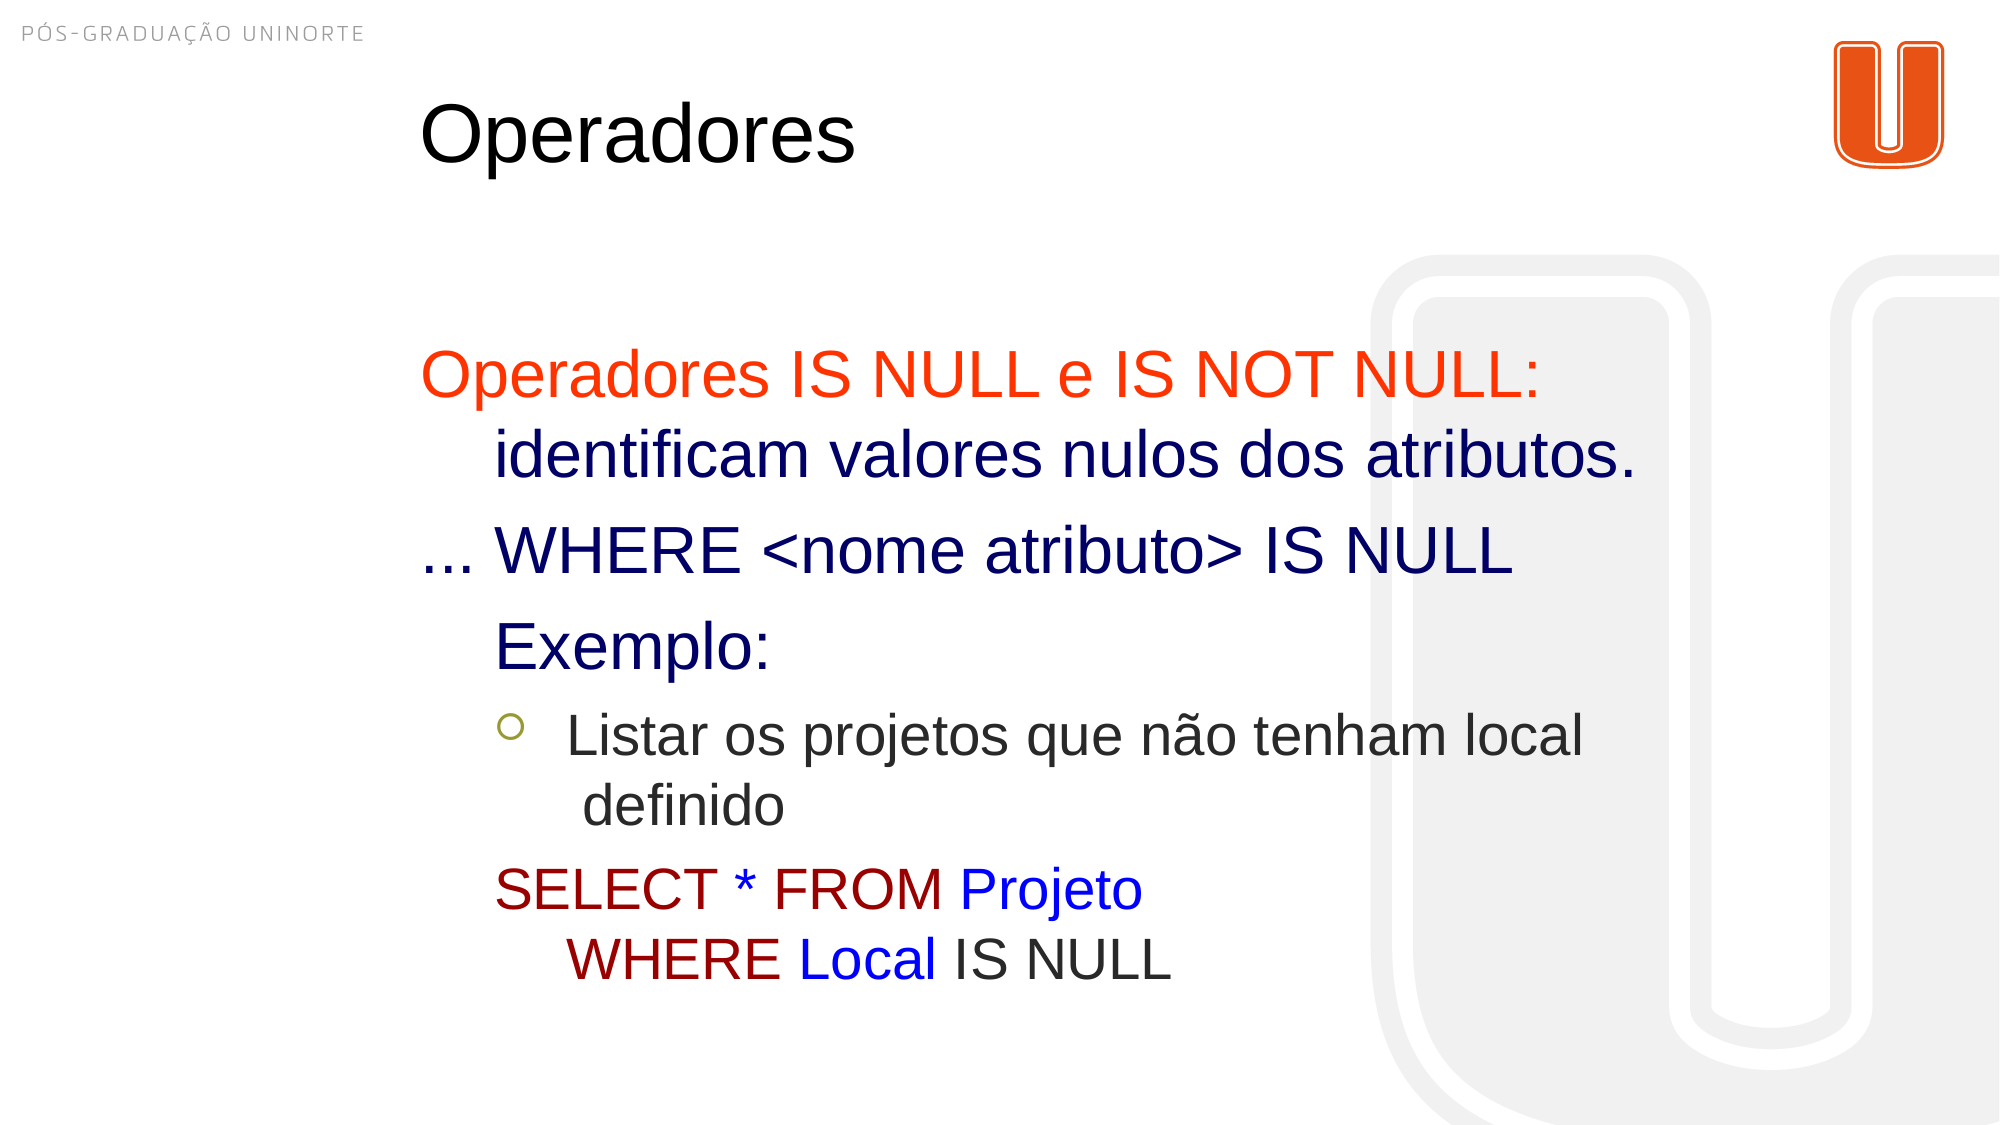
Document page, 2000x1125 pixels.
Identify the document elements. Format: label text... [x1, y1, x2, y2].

title Operadores [415, 77, 860, 268]
text_box Operadores IS NULL e IS NOT NULL: identificam valores nulos dos atributos. ... WHERE <nome atributo> IS NULL Exemplo: Listar os projetos que não tenham local definido SELECT * FROM Projeto WHERE Local IS NULL [418, 328, 1644, 991]
picture [0, 0, 2000, 1125]
